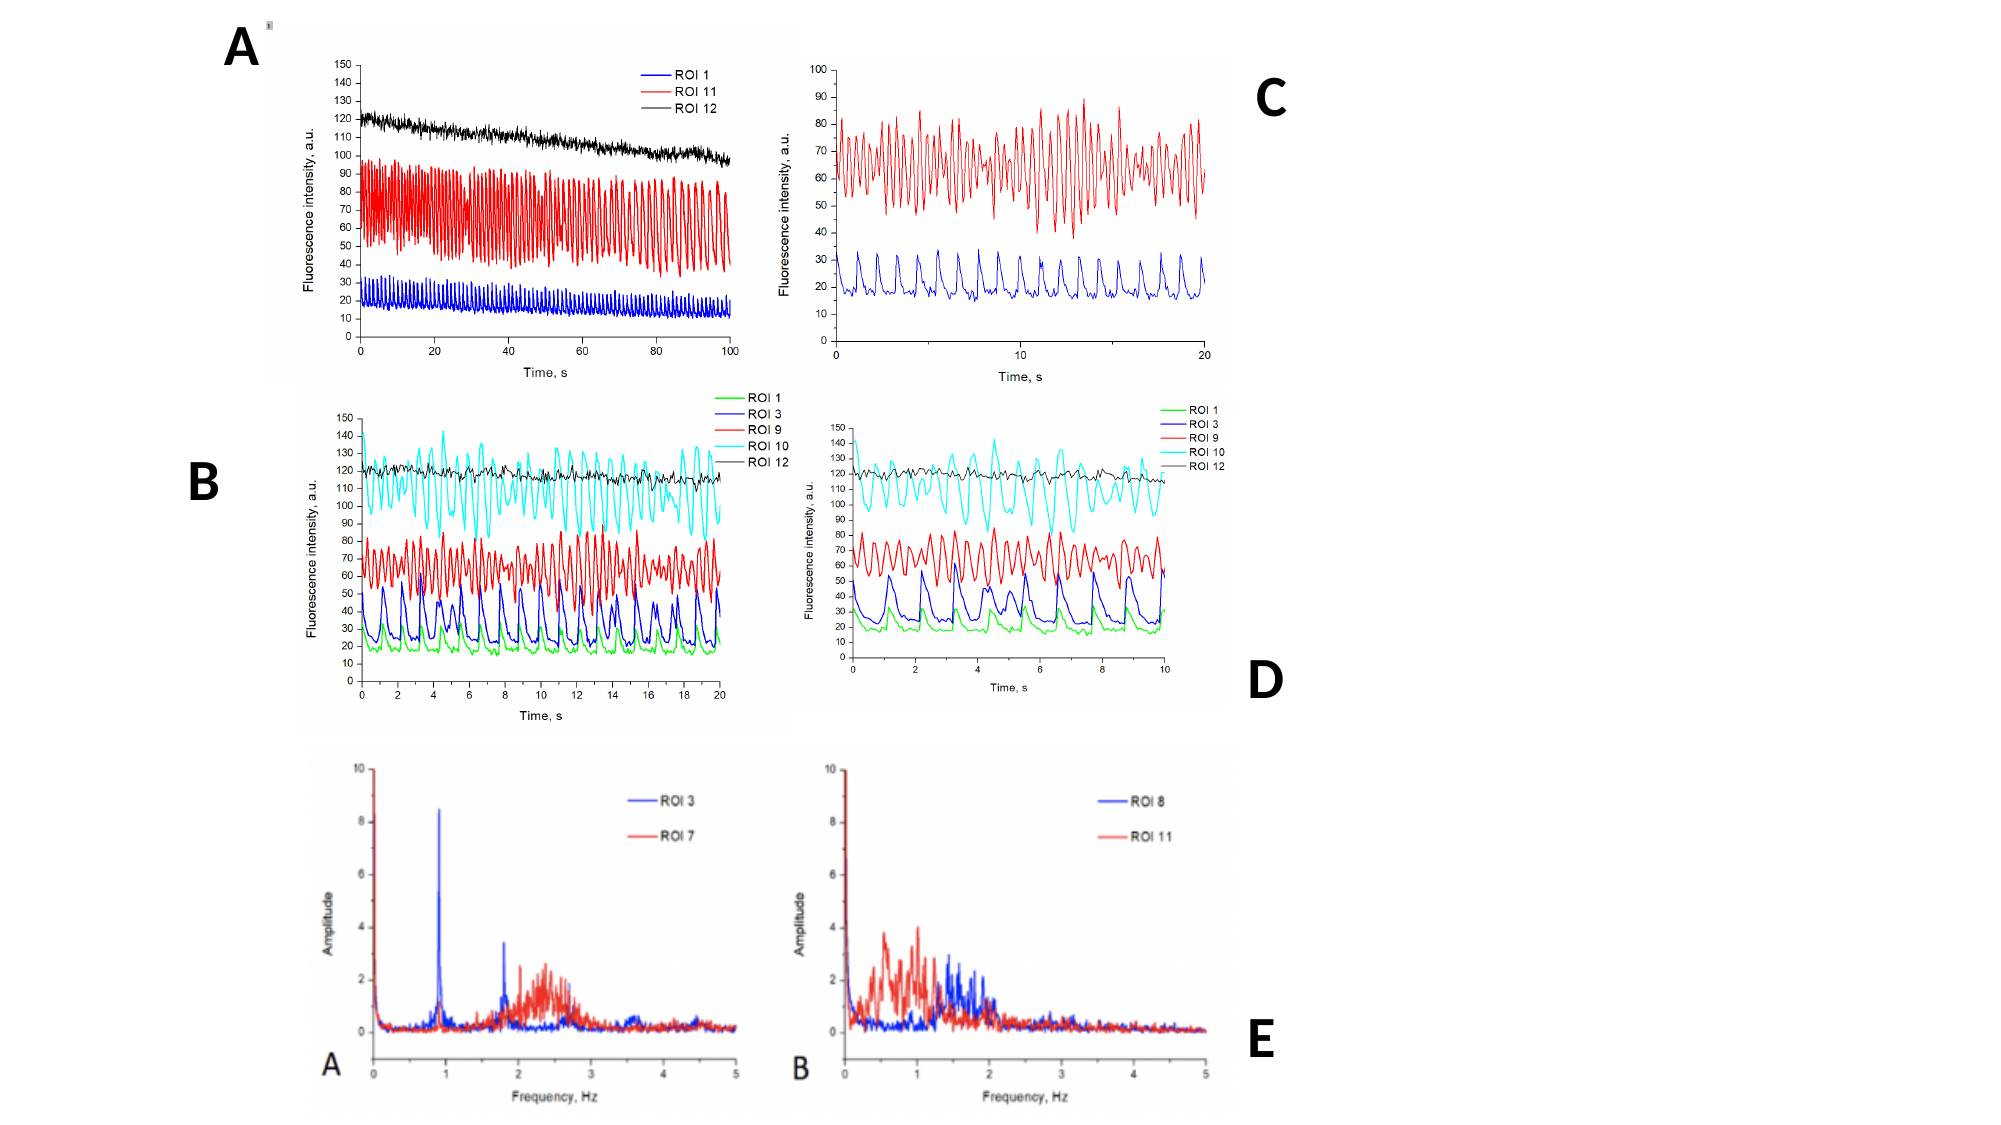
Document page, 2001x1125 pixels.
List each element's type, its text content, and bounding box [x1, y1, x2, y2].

text_box C [1241, 50, 1302, 136]
text_box B [172, 435, 236, 520]
text_box A [209, 0, 275, 85]
picture [288, 745, 1317, 1125]
text_box D [1232, 633, 1299, 718]
picture [266, 21, 1229, 736]
